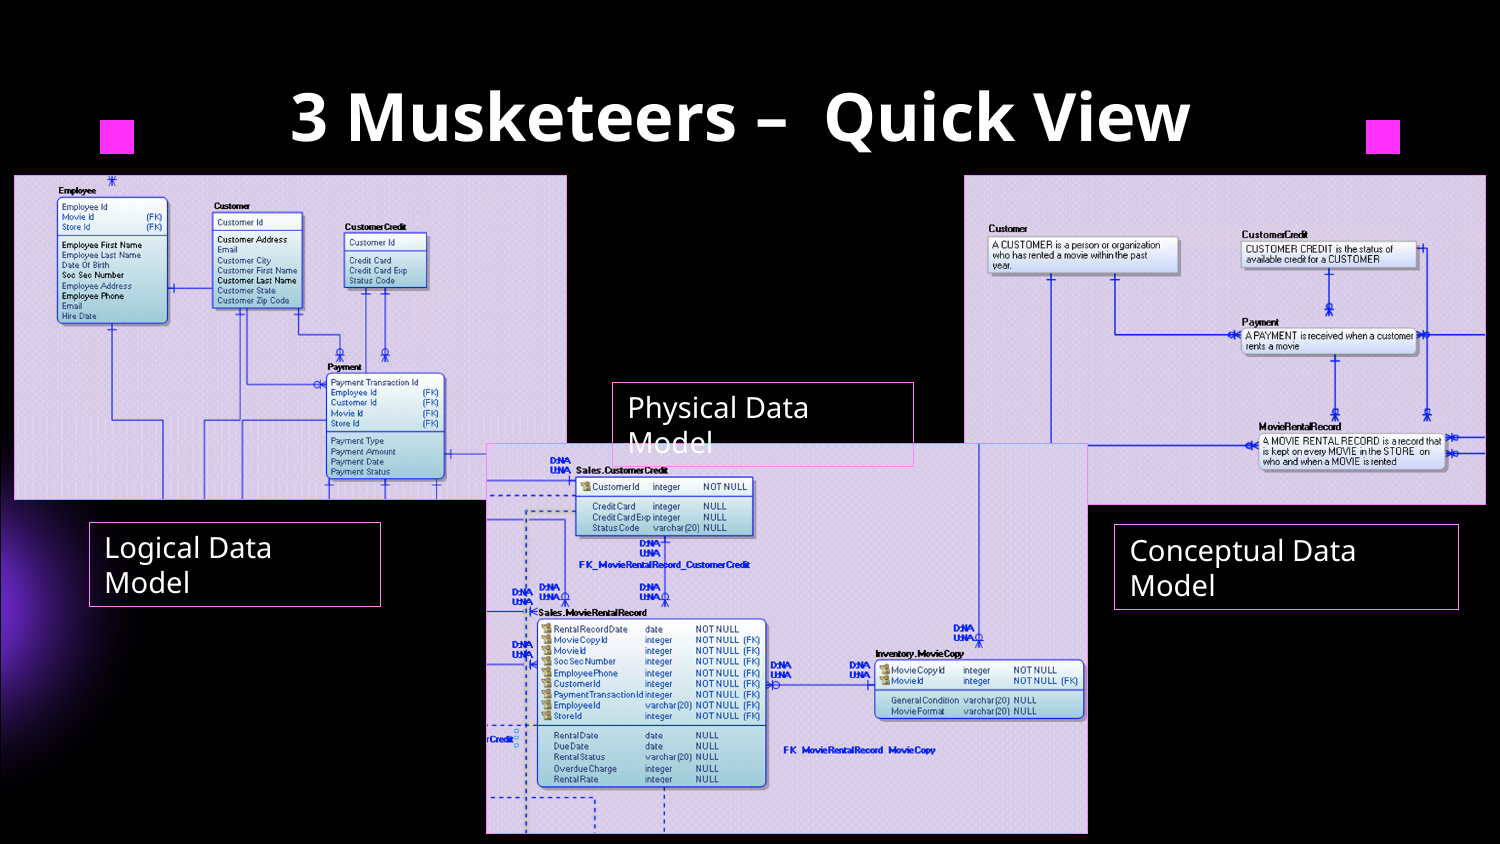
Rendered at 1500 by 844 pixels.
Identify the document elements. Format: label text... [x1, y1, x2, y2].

title 3 Musketeers – Quick View [116, 59, 1383, 154]
text_box Physical Data Model [612, 382, 914, 442]
text_box Conceptual Data Model [1114, 524, 1459, 610]
text_box Logical Data Model [89, 522, 381, 607]
picture [14, 175, 1486, 834]
